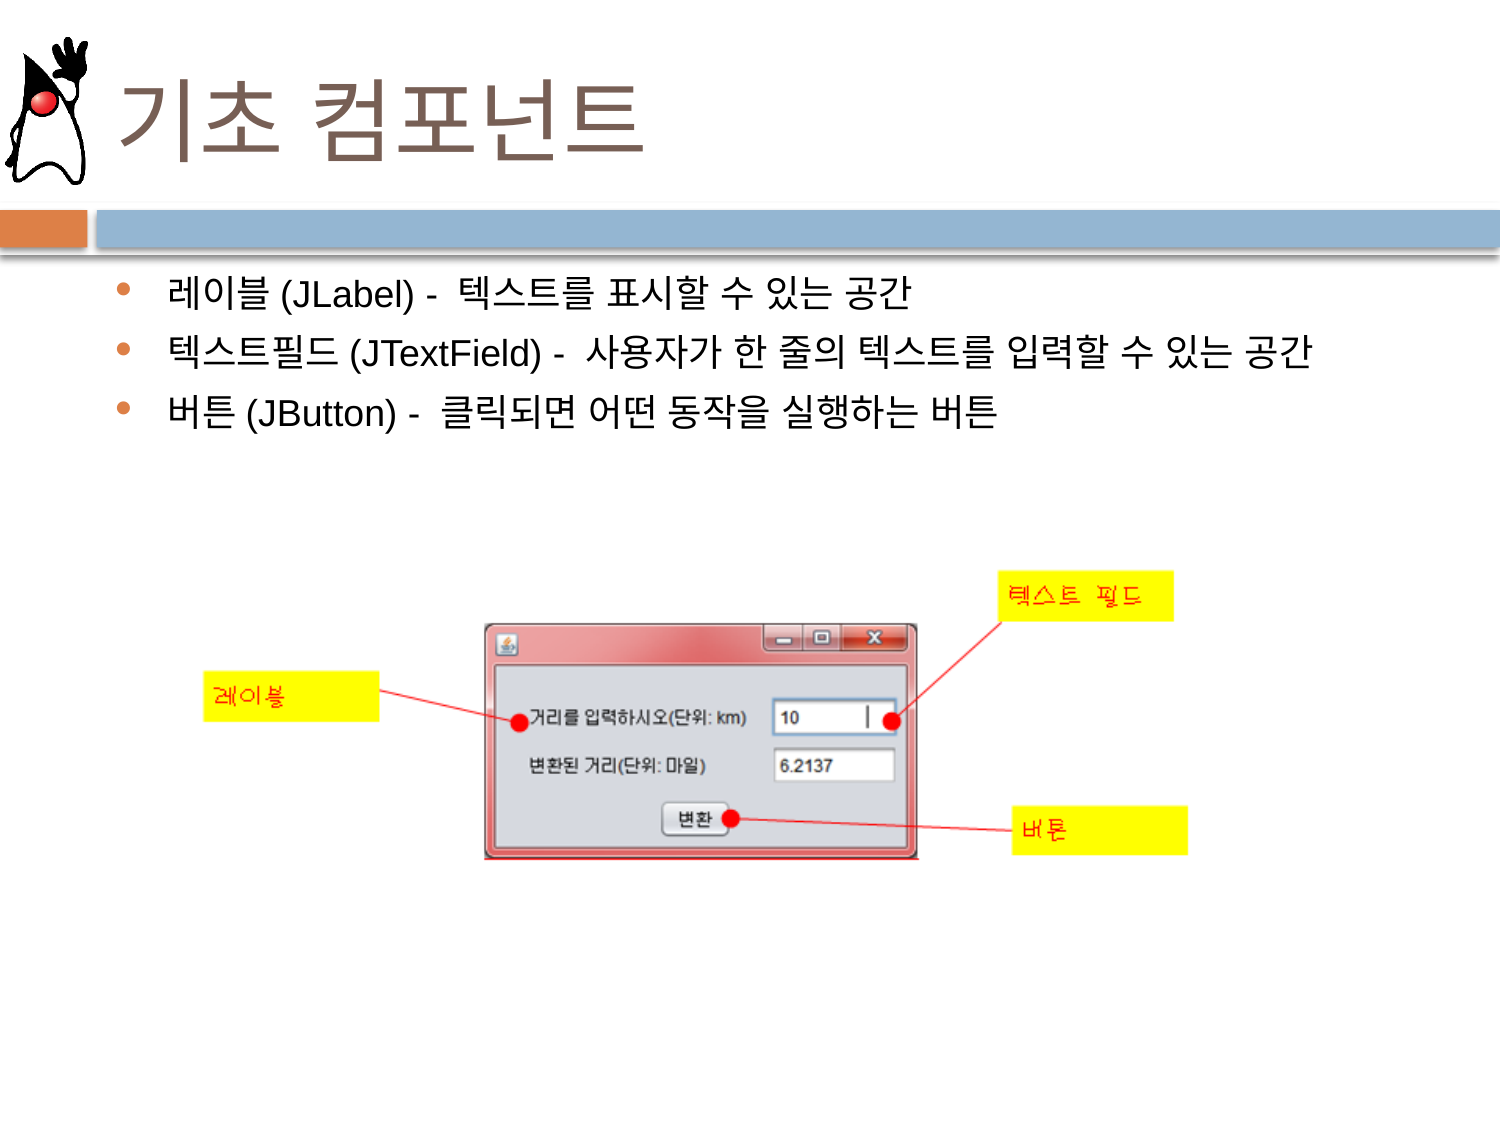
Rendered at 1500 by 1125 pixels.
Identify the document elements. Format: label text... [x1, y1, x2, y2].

list 레이블(JLabel) - 텍스트를 표시할 수 있는 공간 텍스트필드(JTextField) - 사용자가 한 줄의 텍스트를 입력할 수 있는 공간 버튼(JButton) - 클릭되면 어떤 동작을 실행하는 버튼 [100, 262, 1438, 1000]
picture [5, 37, 88, 185]
picture [177, 566, 1218, 879]
title 기초 컴포넌트 [100, 37, 1438, 200]
